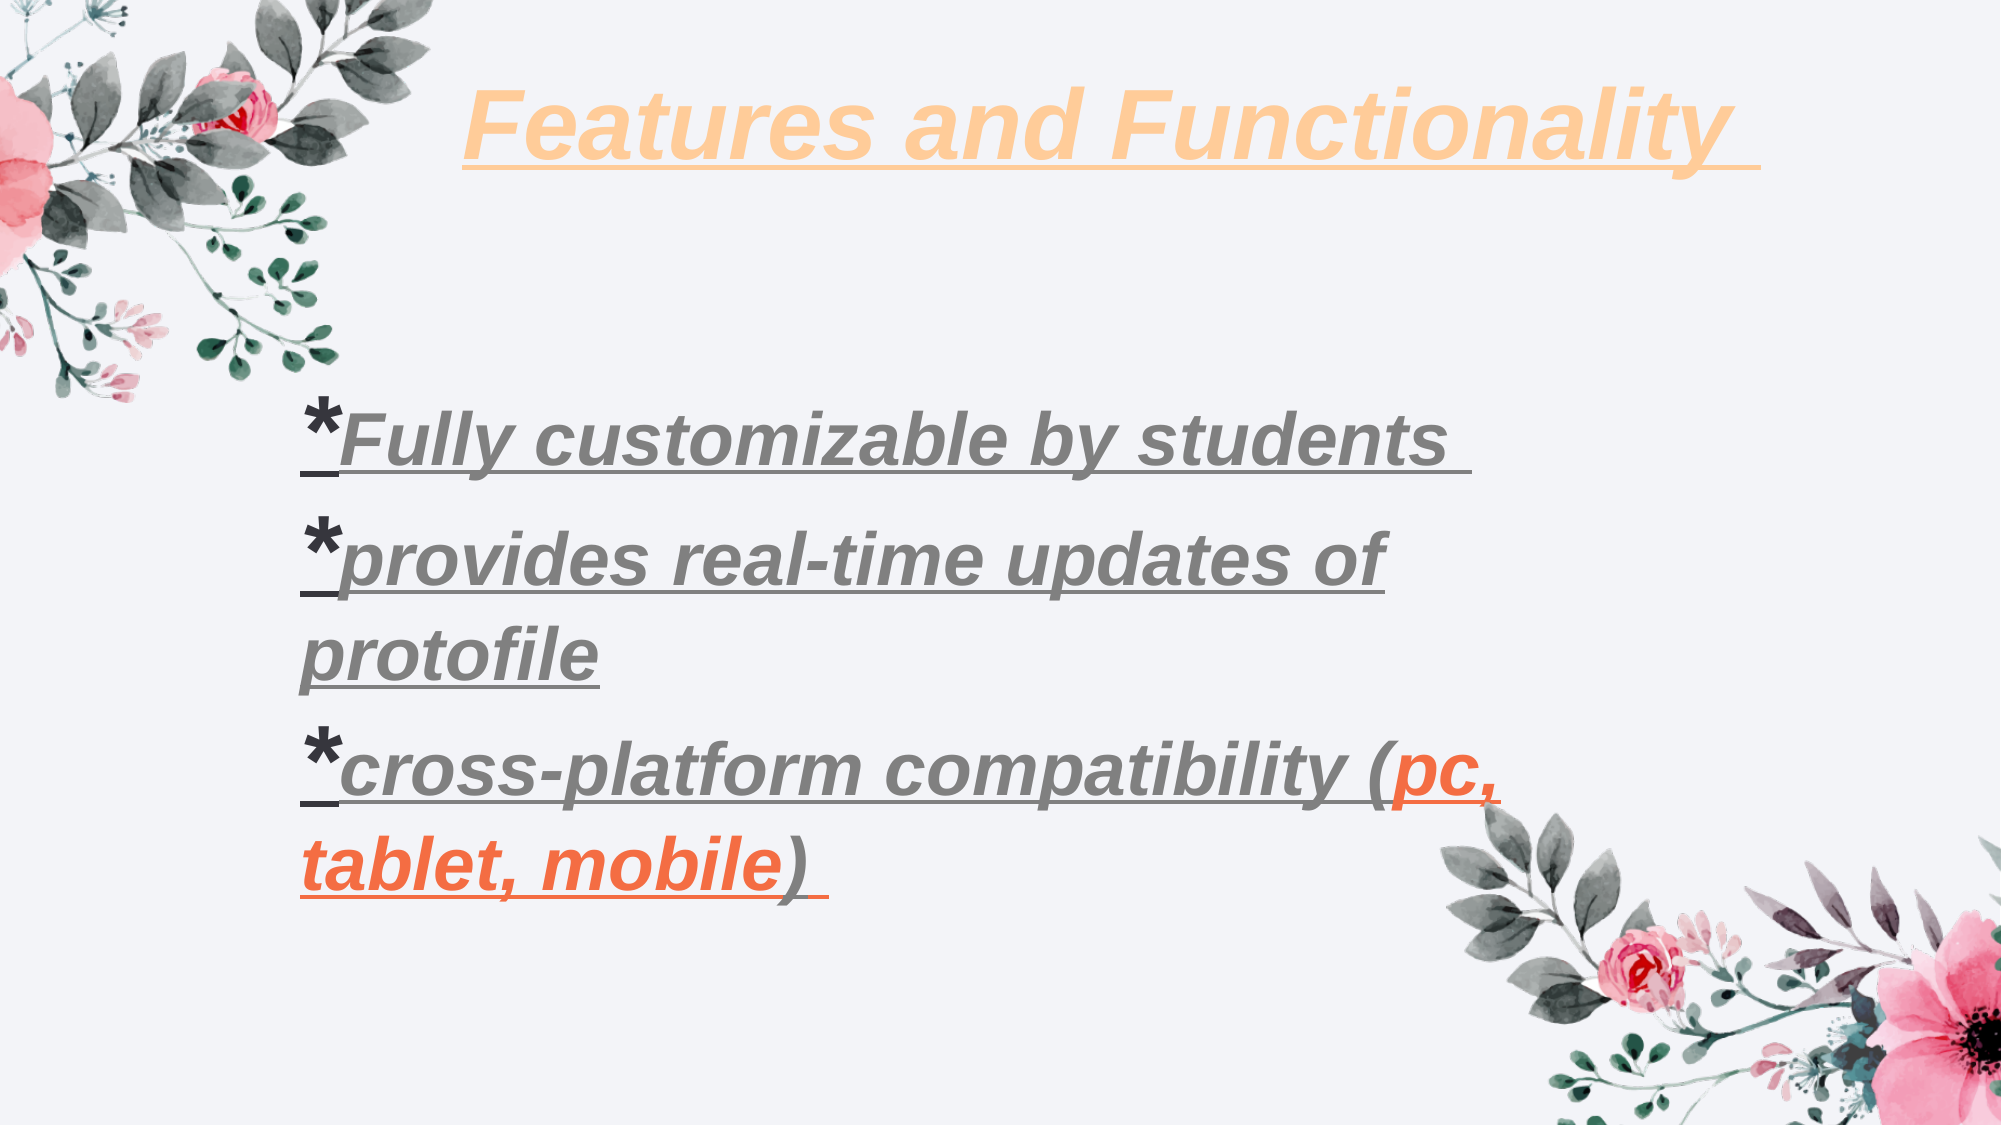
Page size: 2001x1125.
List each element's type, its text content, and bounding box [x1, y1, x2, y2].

picture [1350, 767, 2001, 1125]
text_box *Fully customizable by students *provides real-time updates of protofile *cross-platform compatibility (pc, tablet, mobile) [285, 358, 1715, 914]
picture [0, 0, 528, 403]
text_box Features and Functionality [528, 52, 1818, 187]
